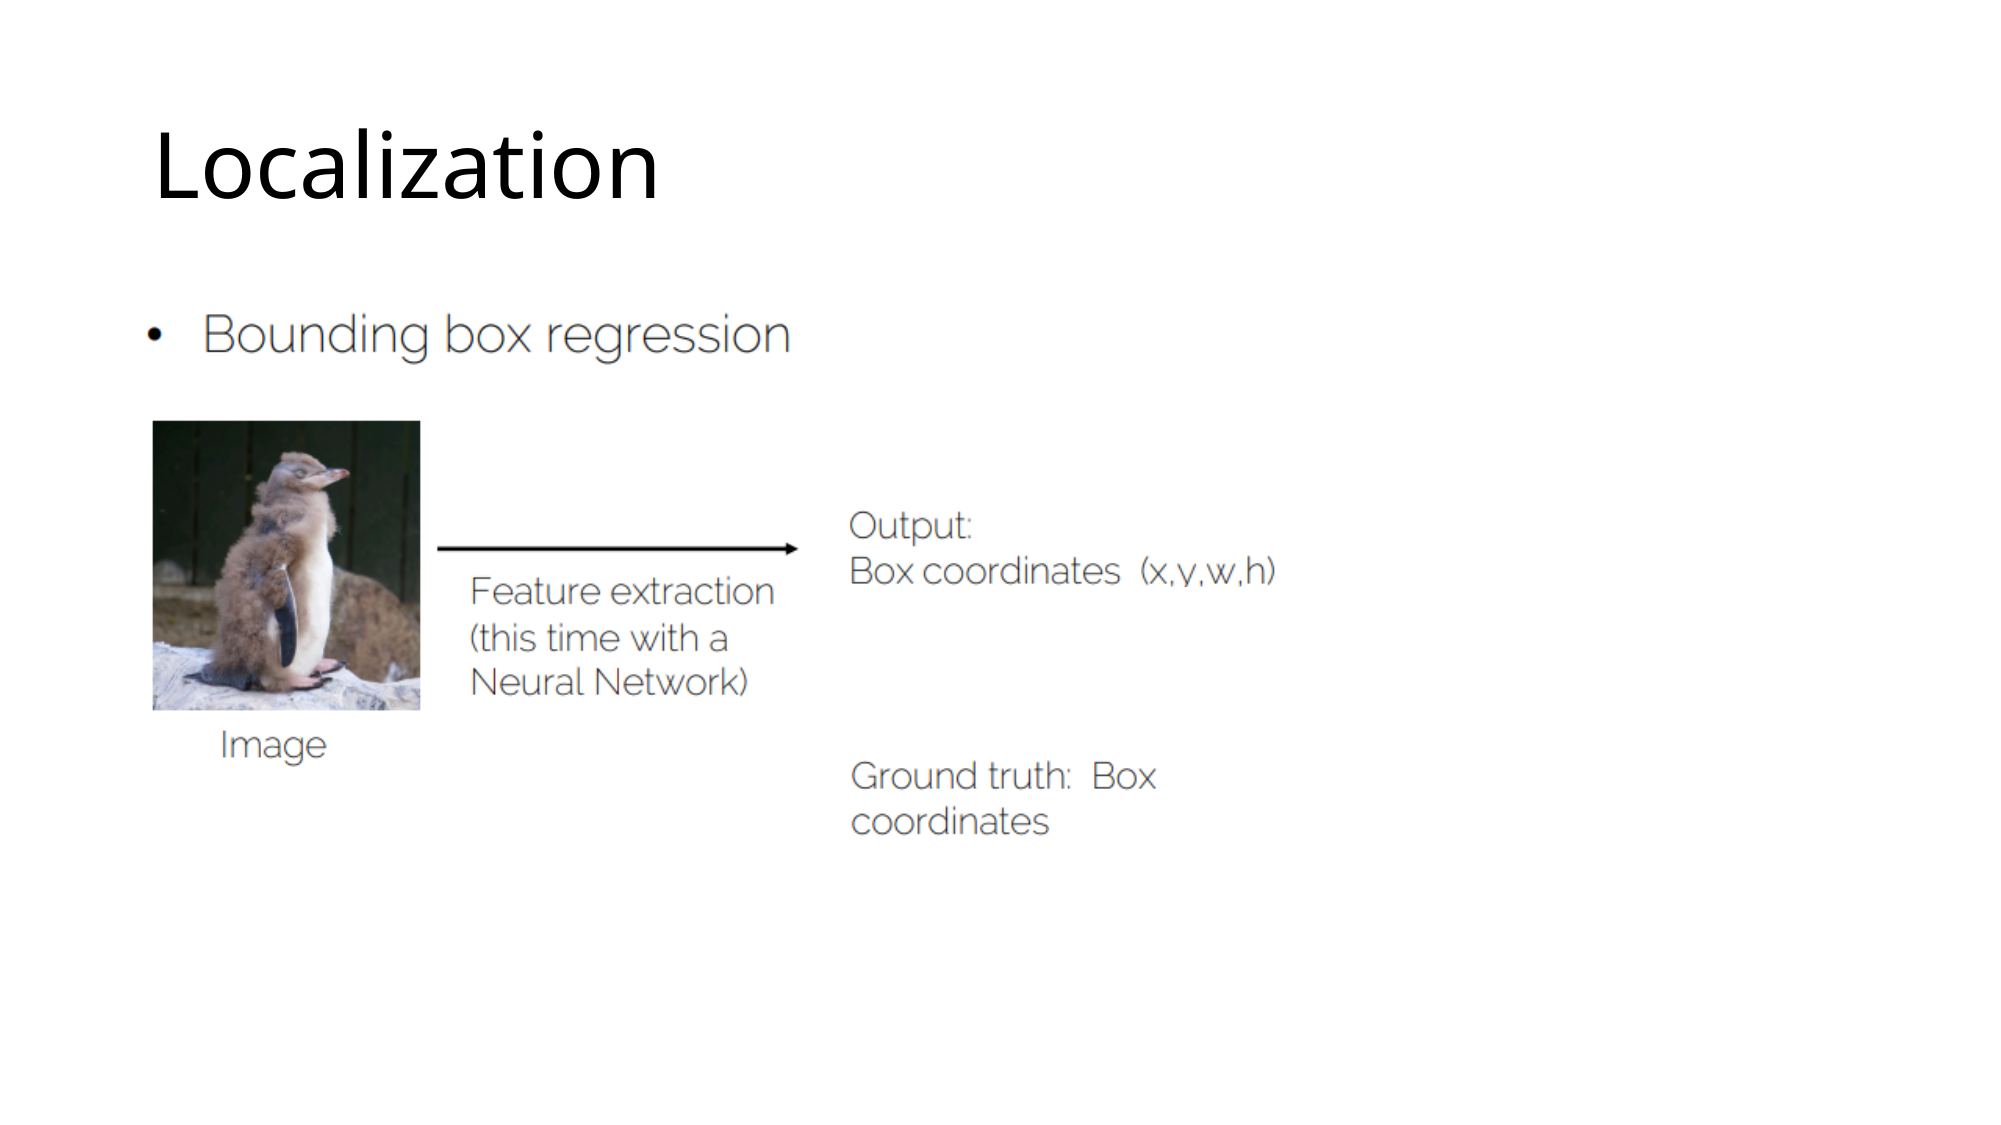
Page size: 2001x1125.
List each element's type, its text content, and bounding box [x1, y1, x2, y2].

picture [103, 299, 1409, 911]
title Localization [137, 59, 1863, 278]
